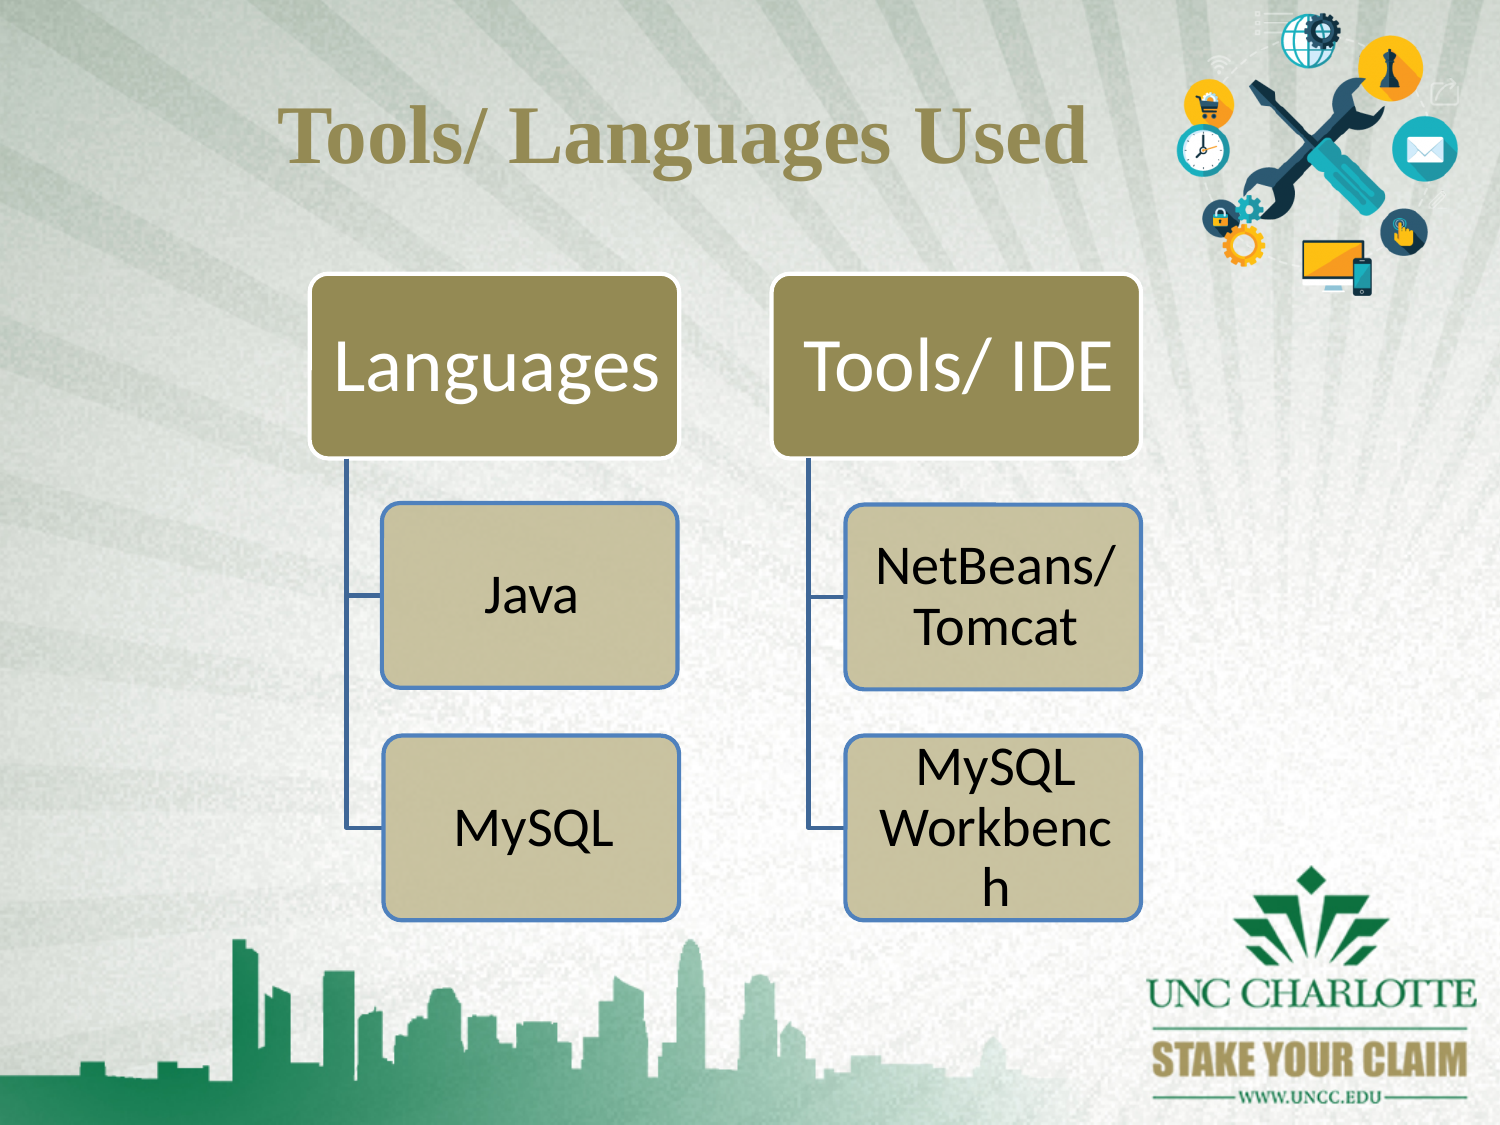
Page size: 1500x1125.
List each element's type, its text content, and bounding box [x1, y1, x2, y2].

title Tools/ Languages Used [8, 36, 1129, 225]
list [132, 273, 1318, 922]
picture [0, 0, 1500, 1125]
